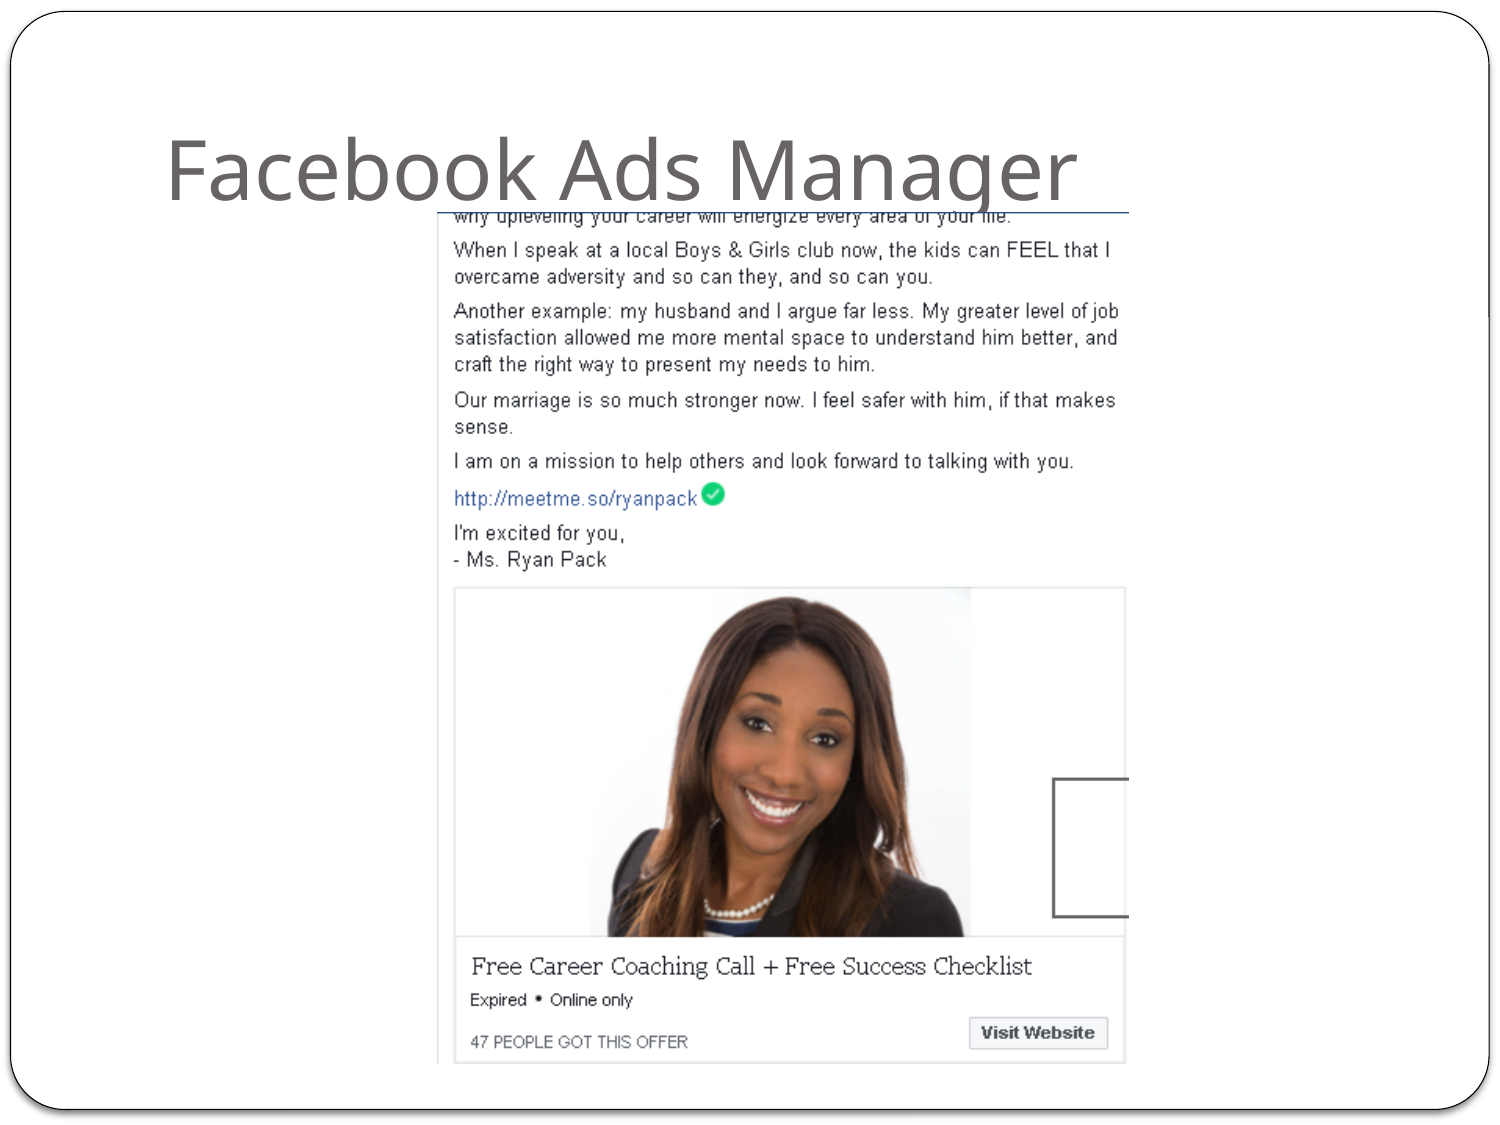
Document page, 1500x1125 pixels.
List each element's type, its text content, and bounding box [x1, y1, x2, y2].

picture [437, 212, 1129, 1065]
title Facebook Ads Manager [150, 45, 1425, 233]
